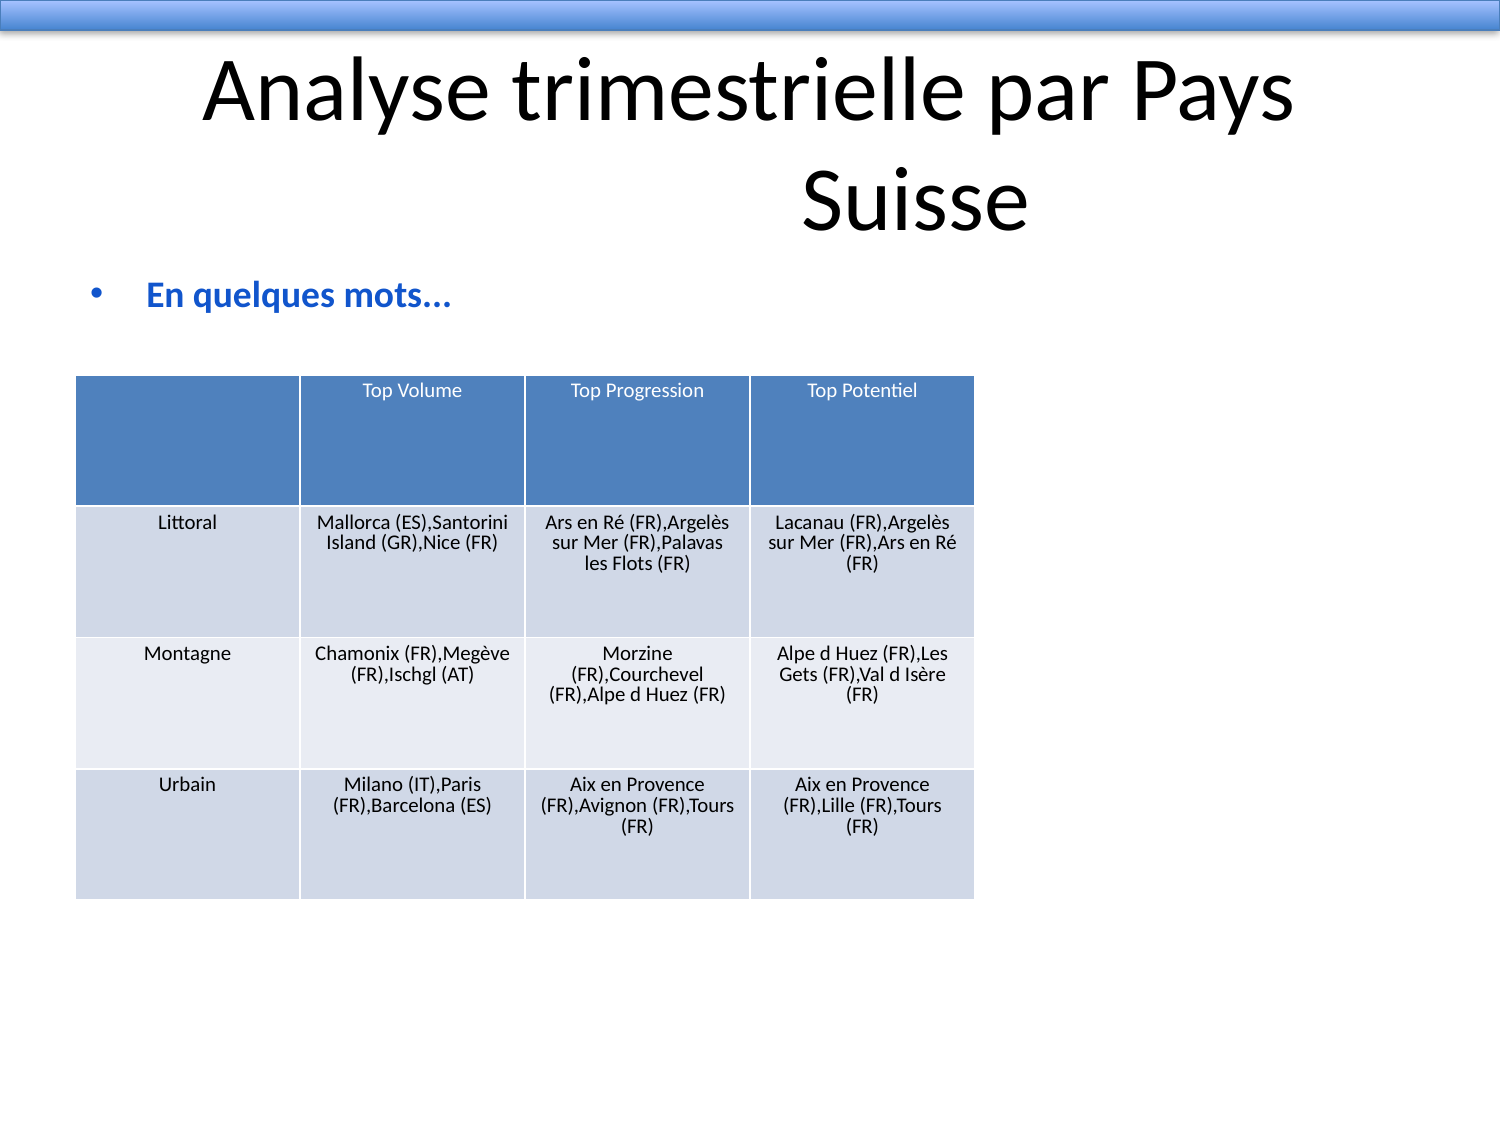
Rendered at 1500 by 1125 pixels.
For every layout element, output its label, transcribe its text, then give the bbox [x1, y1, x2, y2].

table_cell Littoral [76, 507, 299, 637]
table_header Top Volume [301, 376, 524, 505]
table_header Top Potentiel [751, 376, 974, 505]
table_cell Alpe d Huez (FR),Les Gets (FR),Val d Isère (FR) [751, 638, 974, 768]
table_cell Urbain [76, 770, 299, 899]
table_cell Morzine (FR),Courchevel (FR),Alpe d Huez (FR) [526, 638, 749, 768]
table_cell Montagne [76, 638, 299, 768]
table_cell Chamonix (FR),Megève (FR),Ischgl (AT) [301, 638, 524, 768]
table_cell Ars en Ré (FR),Argelès sur Mer (FR),Palavas les Flots (FR) [526, 507, 749, 637]
table_header [76, 376, 299, 505]
table_cell Aix en Provence (FR),Avignon (FR),Tours (FR) [526, 770, 749, 899]
text_box [0, 0, 1500, 31]
title Analyse trimestrielle par Pays Suisse [75, 45, 1425, 233]
table_cell Mallorca (ES),Santorini Island (GR),Nice (FR) [301, 507, 524, 637]
table_cell Milano (IT),Paris (FR),Barcelona (ES) [301, 770, 524, 899]
table_cell Lacanau (FR),Argelès sur Mer (FR),Ars en Ré (FR) [751, 507, 974, 637]
table_header Top Progression [526, 376, 749, 505]
table_cell Aix en Provence (FR),Lille (FR),Tours (FR) [751, 770, 974, 899]
list En quelques mots... [75, 262, 1425, 1005]
